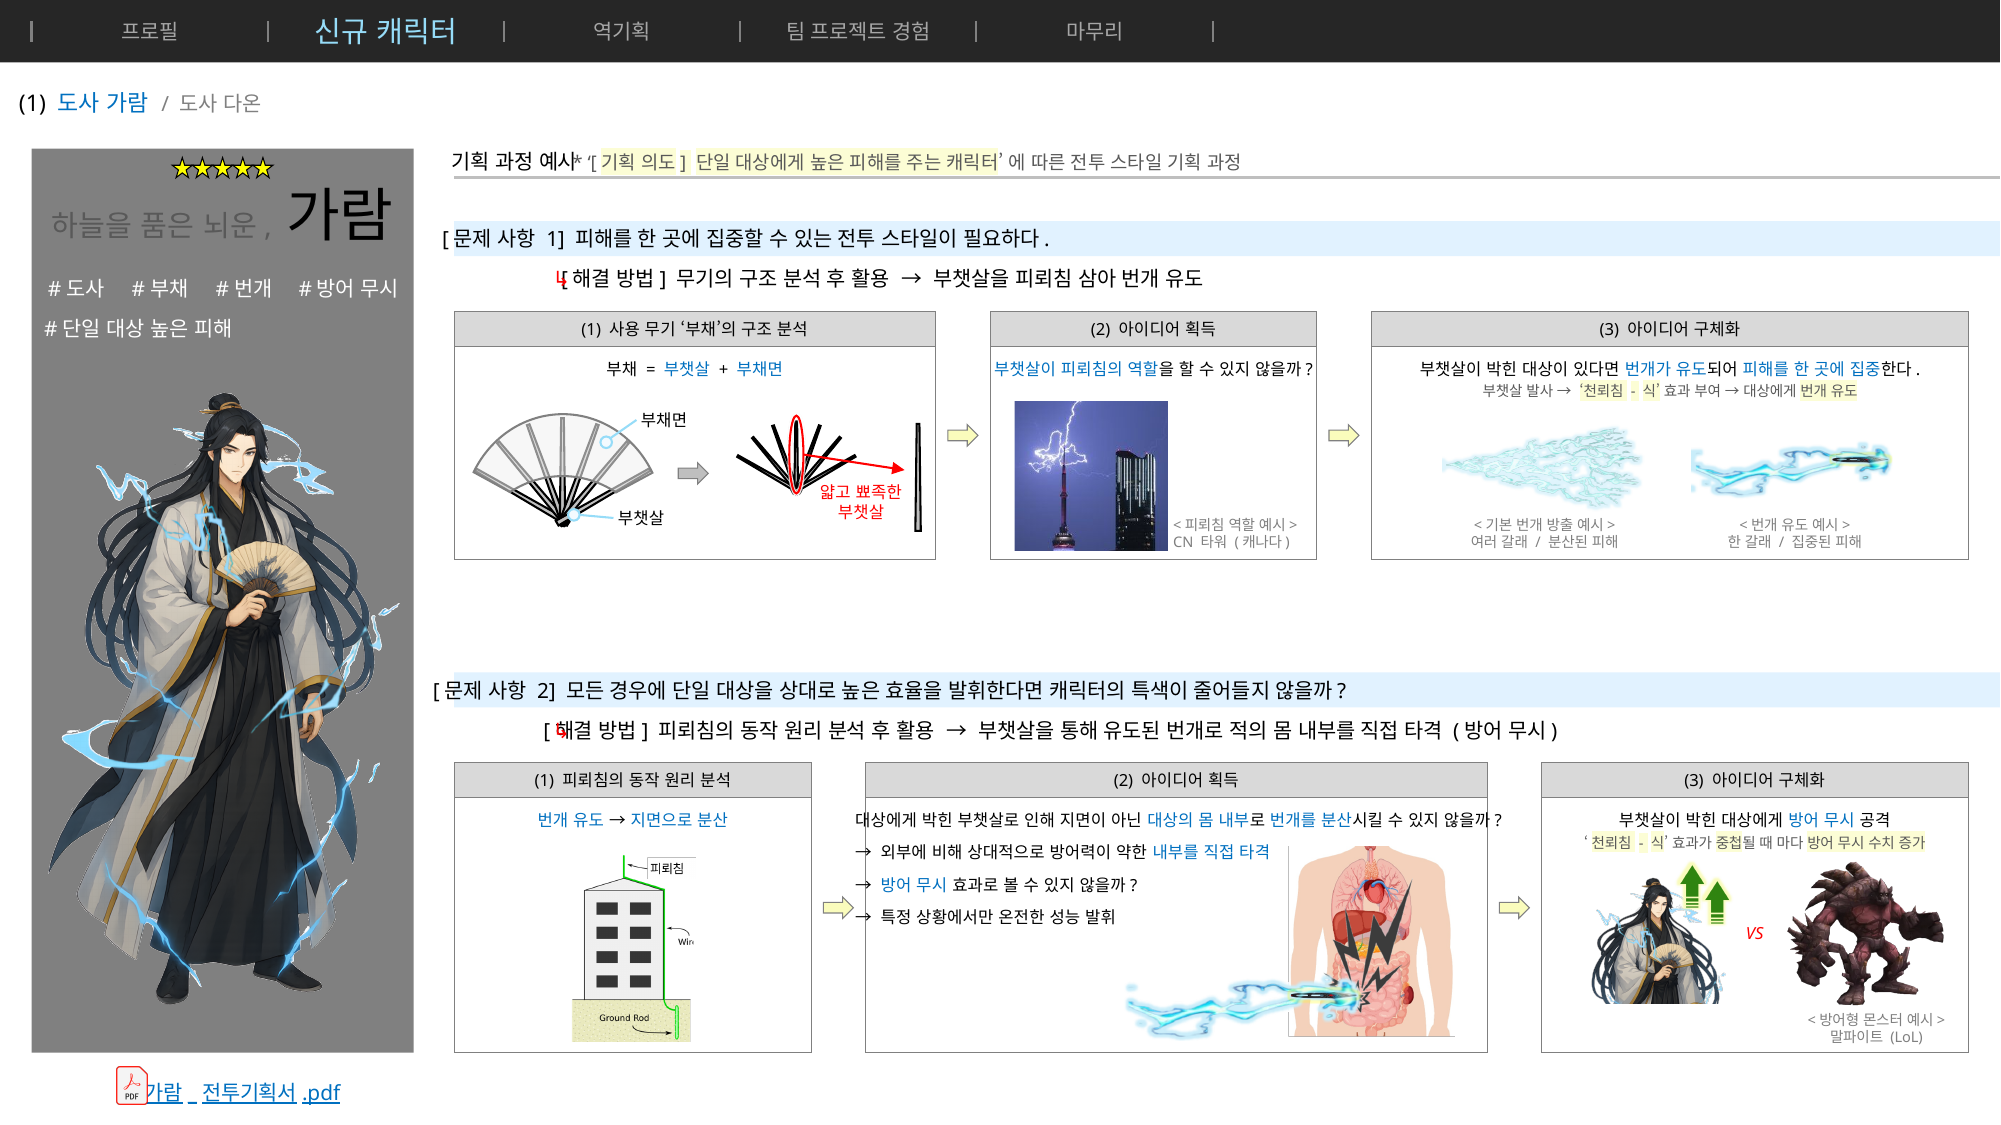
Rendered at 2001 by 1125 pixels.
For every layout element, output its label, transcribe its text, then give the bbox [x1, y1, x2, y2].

picture [37, 367, 408, 1013]
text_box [453, 671, 2000, 709]
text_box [115, 1065, 330, 1105]
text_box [453, 220, 2000, 257]
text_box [453, 310, 1969, 560]
text_box [30, 147, 415, 1054]
text_box (1) 도사 가람 / 도사 다온 [19, 88, 262, 116]
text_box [550, 255, 1182, 312]
text_box 기획 과정 예시 [451, 148, 577, 174]
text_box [0, 0, 2000, 64]
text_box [171, 157, 274, 179]
text_box 하늘을 품은 뇌운, 가람 [51, 177, 394, 248]
text_box * ‘[기획 의도] 단일 대상에게 높은 피해를 주는 캐릭터’ 에 따른 전투 스타일 기획 과정 [548, 151, 1242, 174]
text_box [44, 273, 401, 343]
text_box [453, 762, 1969, 1054]
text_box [550, 707, 1518, 764]
